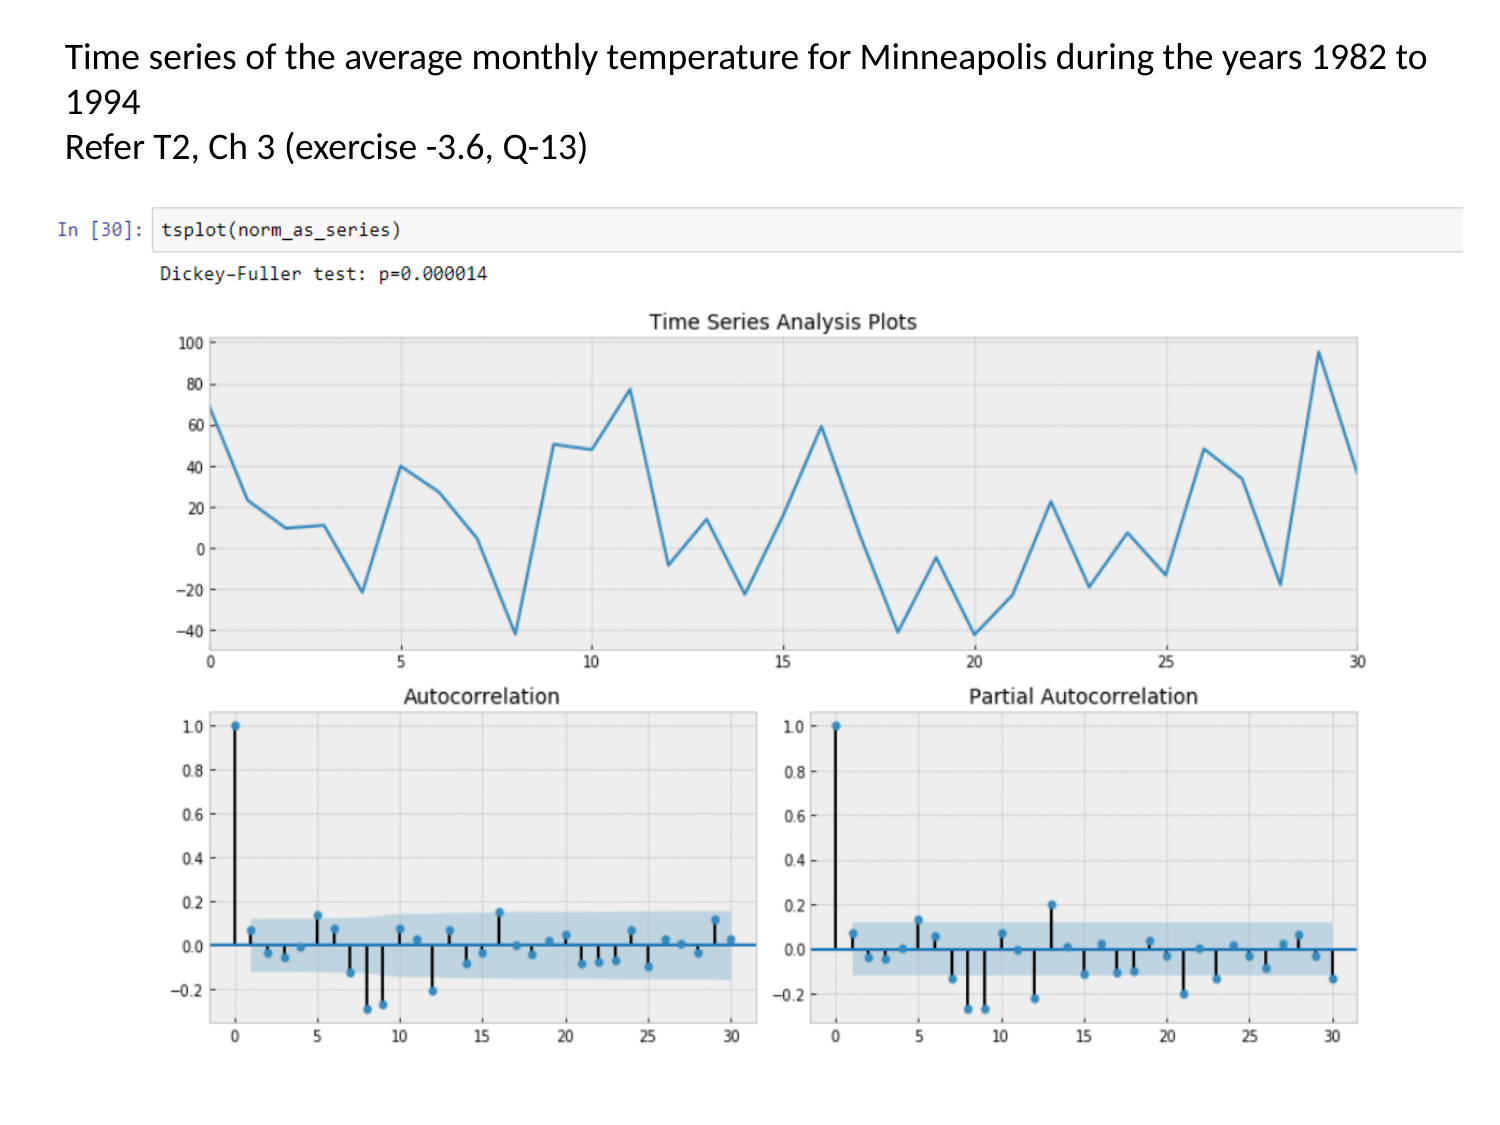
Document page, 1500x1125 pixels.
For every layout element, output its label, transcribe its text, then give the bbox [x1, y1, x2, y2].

picture [49, 199, 1463, 1076]
text_box Time series of the average monthly temperature for Minneapolis during the years 1982 to 1994 Refer T2, Ch 3 (exercise -3.6, Q-13) [49, 24, 1463, 175]
